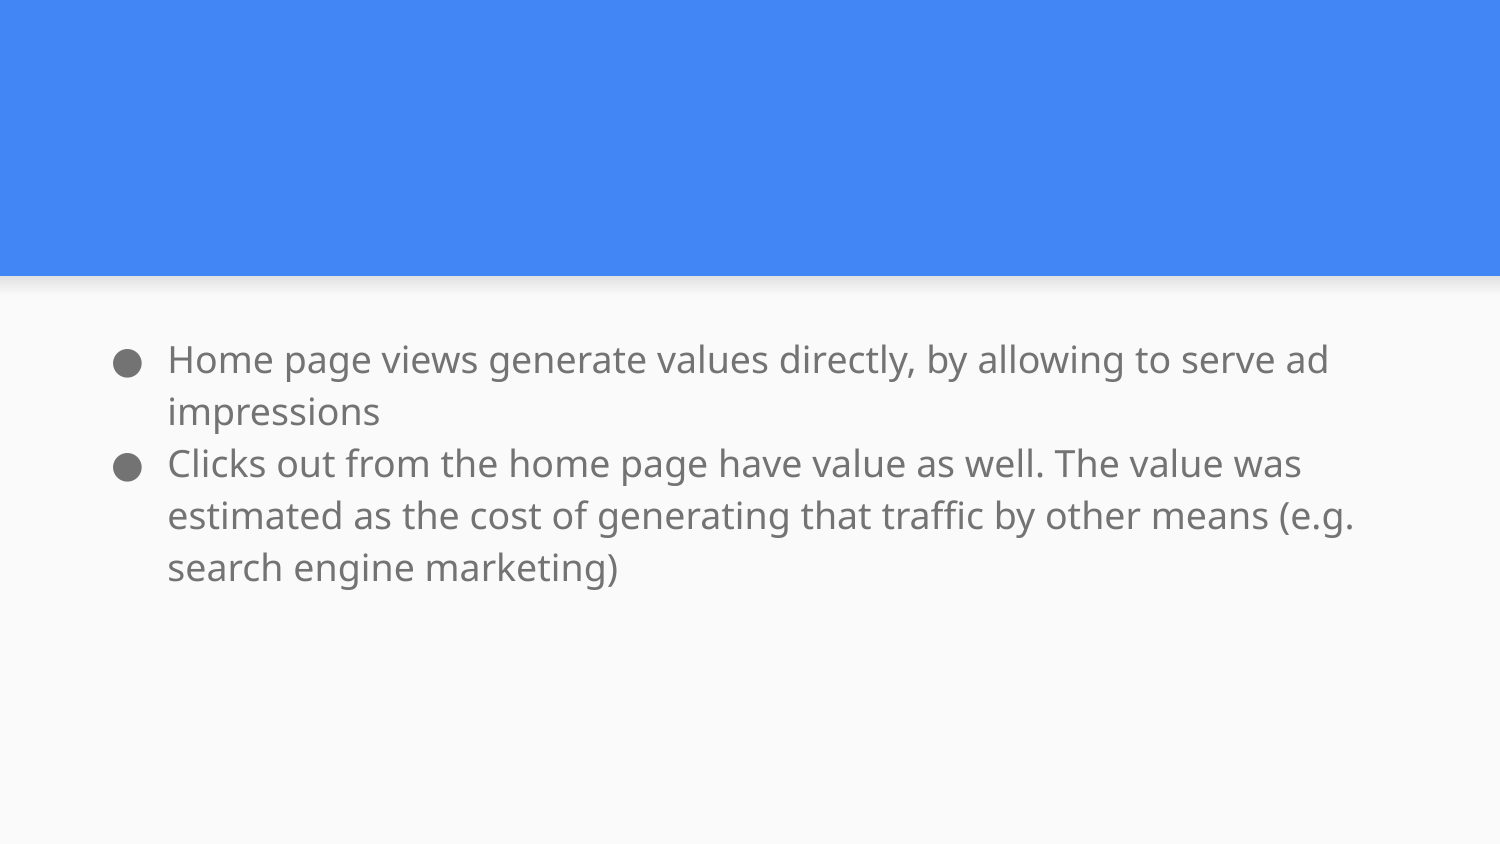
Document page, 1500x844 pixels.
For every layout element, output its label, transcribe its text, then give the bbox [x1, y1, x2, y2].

list Home page views generate values directly, by allowing to serve ad impressions Clicks out from the home page have value as well. The value was estimated as the cost of generating that traffic by other means (e.g. search engine marketing) [77, 314, 1427, 760]
